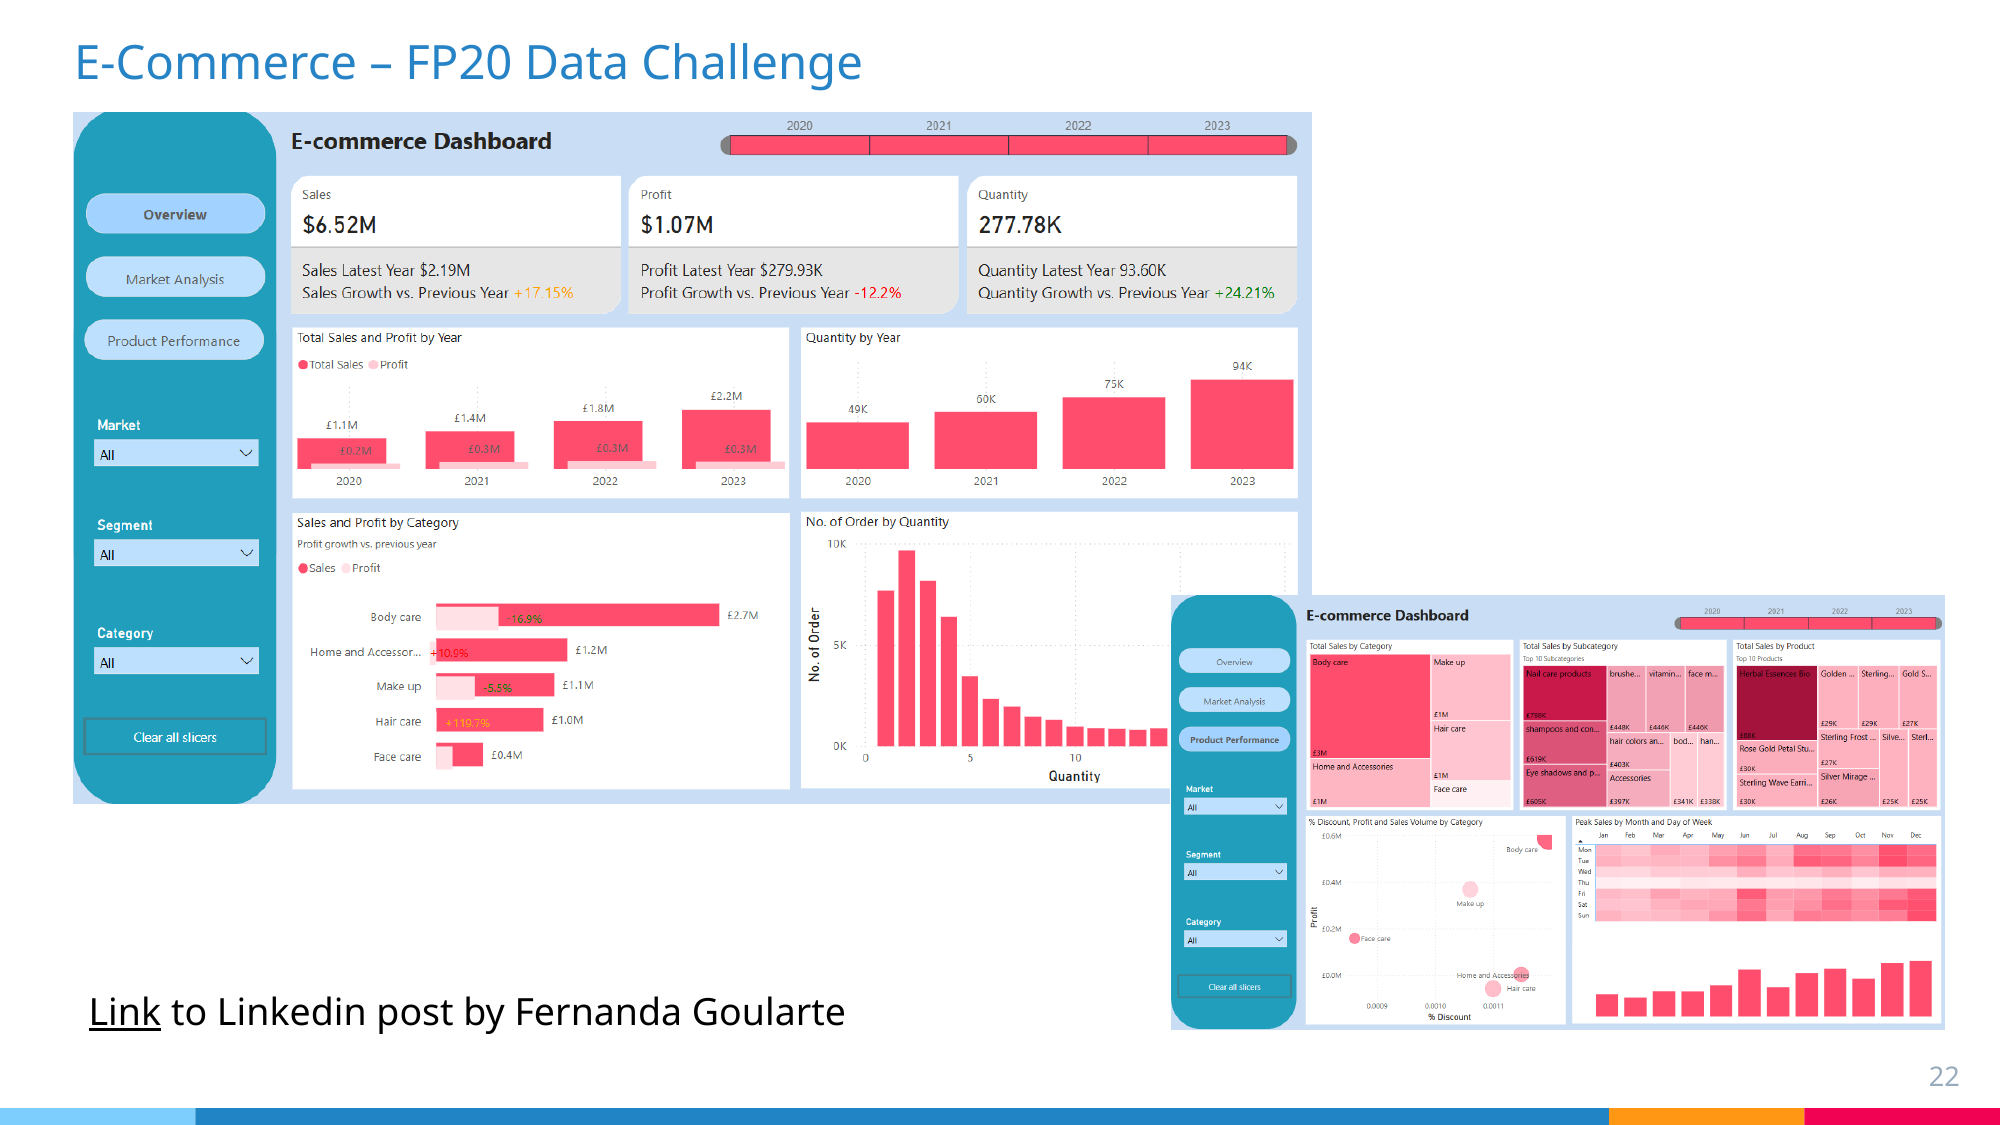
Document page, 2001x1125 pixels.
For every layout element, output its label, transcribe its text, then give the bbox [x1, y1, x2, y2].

title E-Commerce – FP20 Data Challenge [59, 16, 1975, 104]
picture [73, 112, 1945, 1030]
text_box Link to Linkedin post by Fernanda Goularte [73, 935, 1202, 1047]
slide_number 22 [1854, 1043, 1975, 1113]
